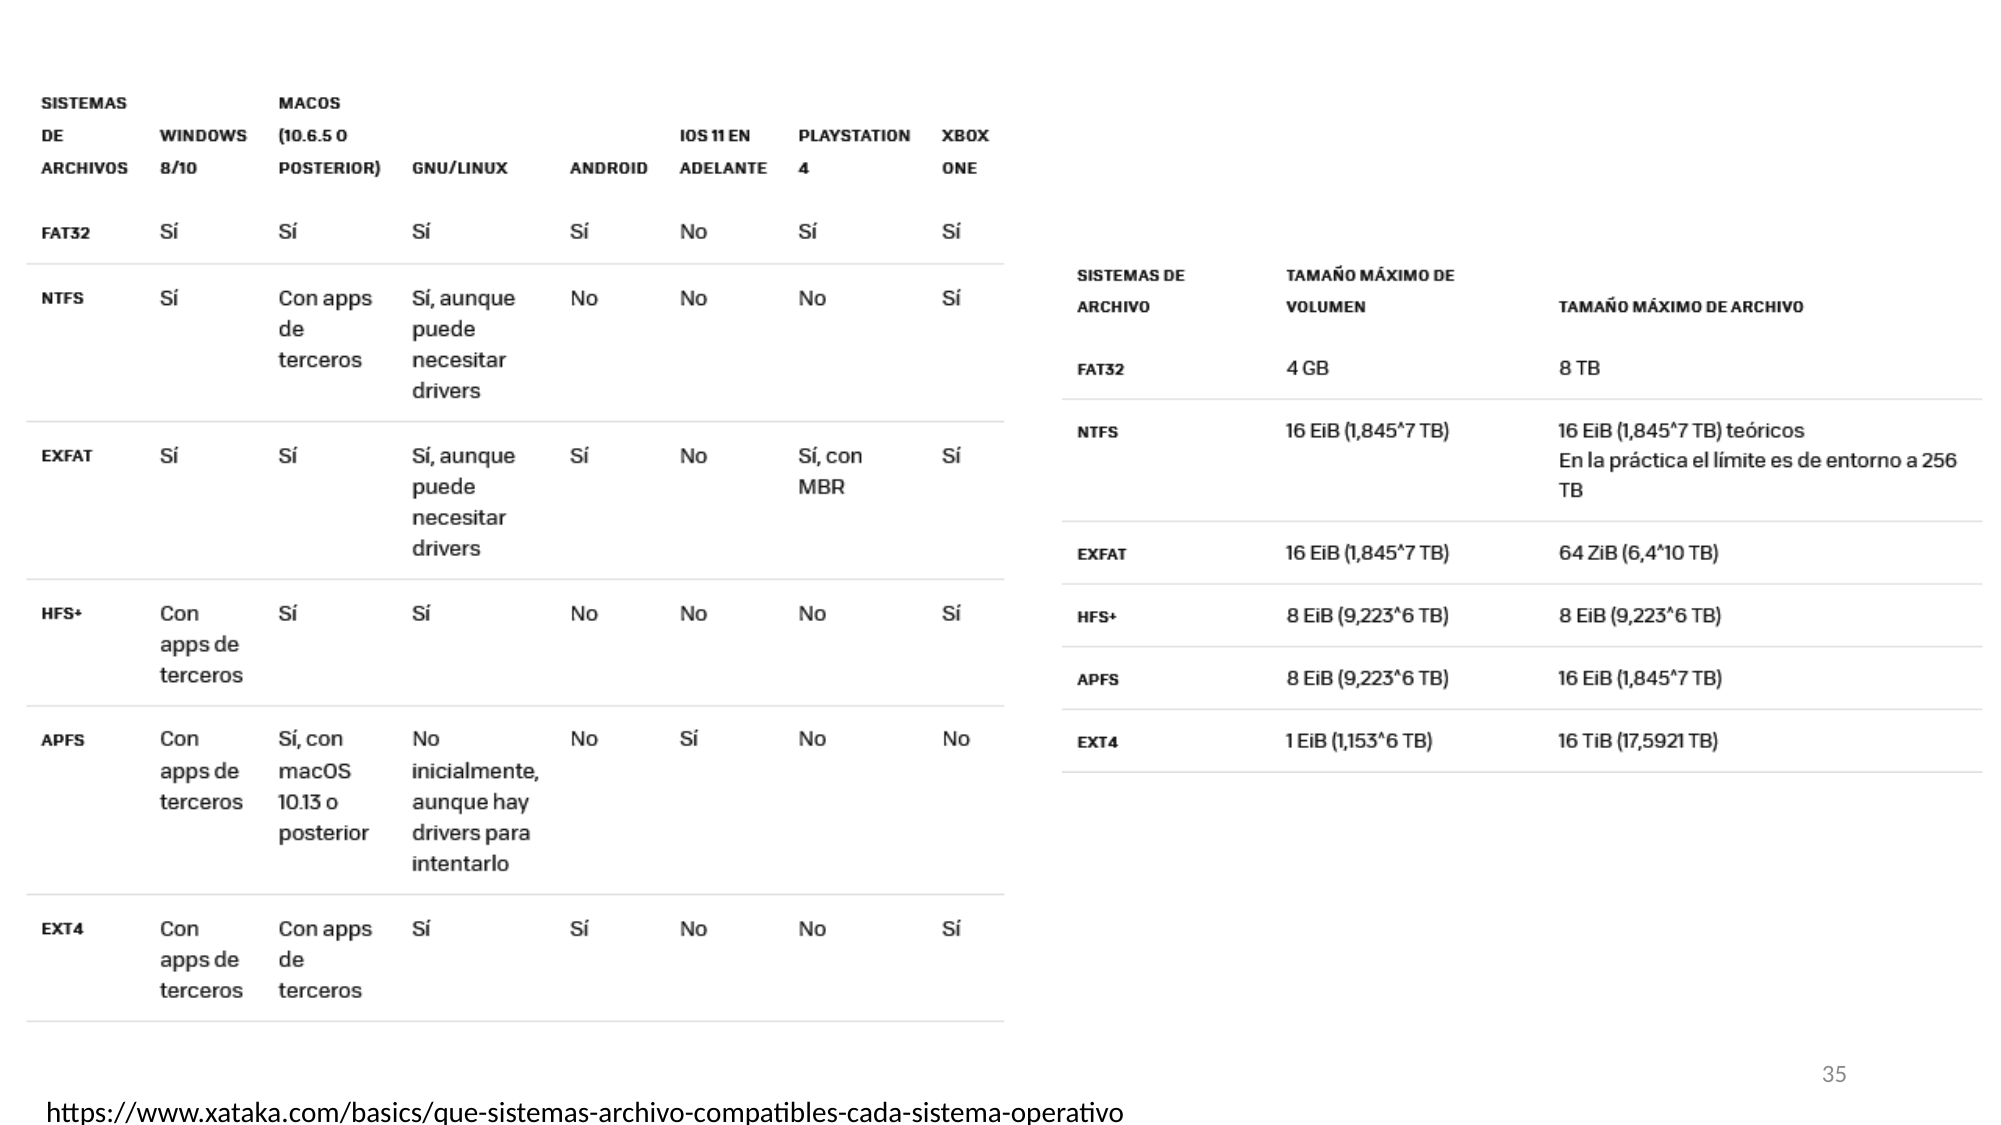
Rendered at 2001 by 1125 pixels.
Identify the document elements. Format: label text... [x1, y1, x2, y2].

text_box https://www.xataka.com/basics/que-sistemas-archivo-compatibles-cada-sistema-operativo [31, 1085, 1140, 1125]
picture [1062, 242, 2000, 773]
picture [25, 70, 1016, 1024]
slide_number 35 [1412, 1042, 1863, 1103]
